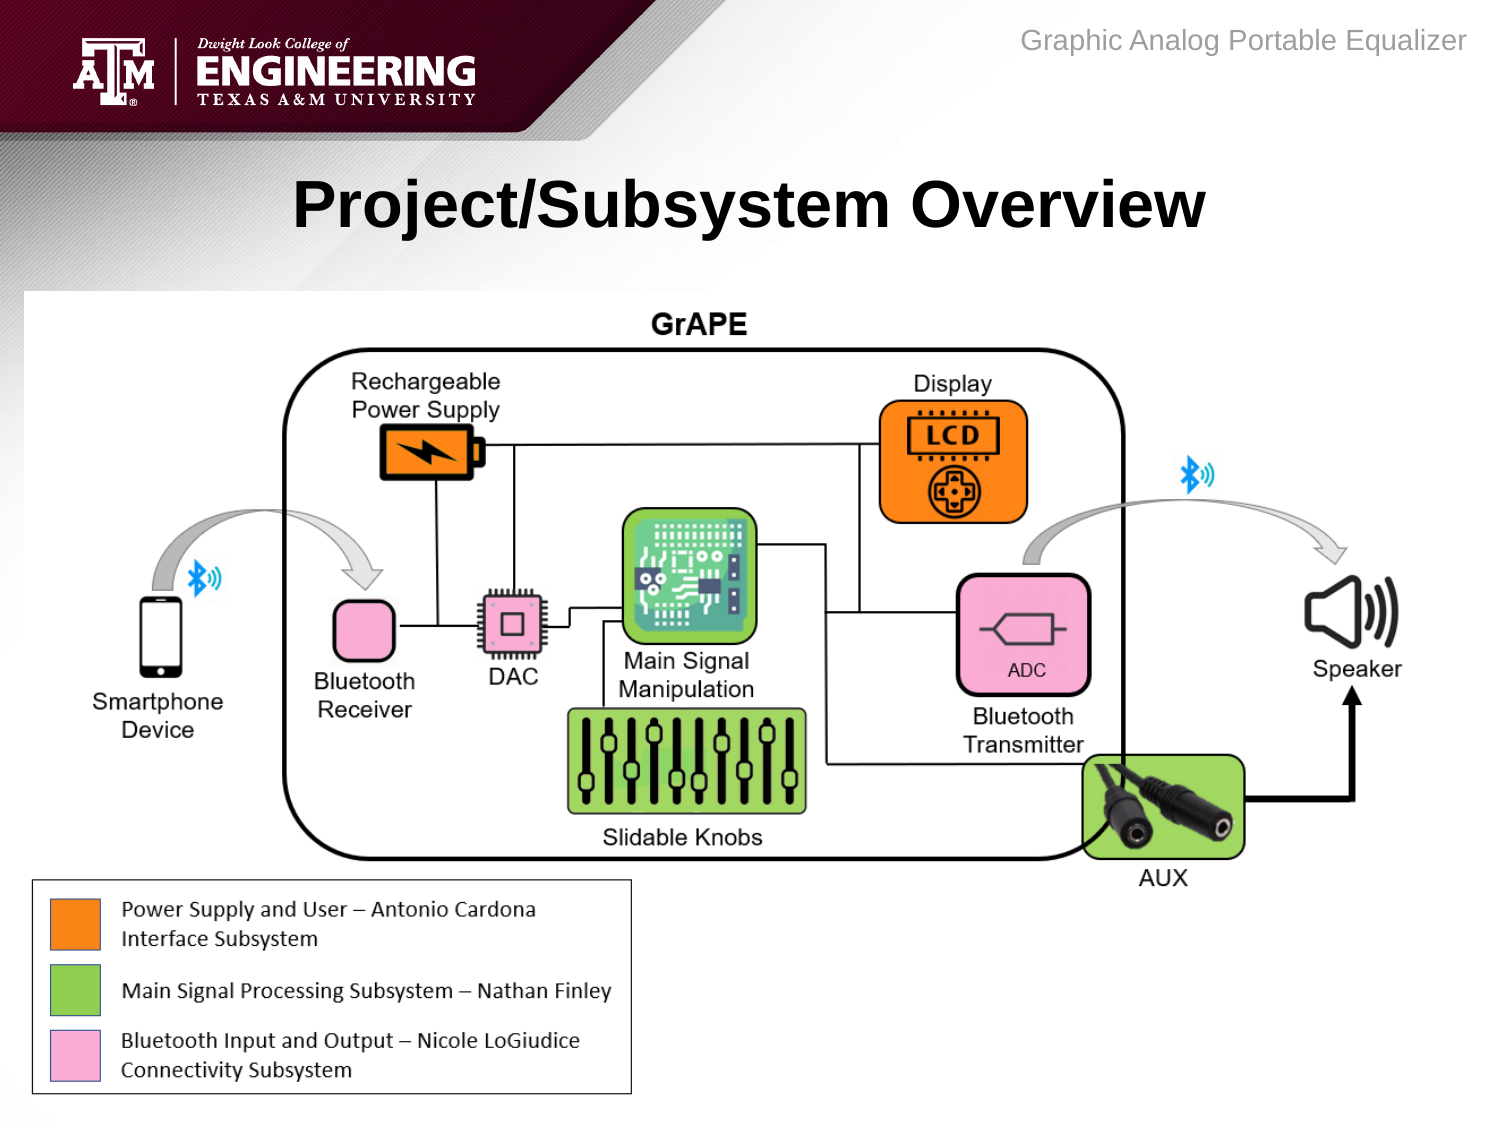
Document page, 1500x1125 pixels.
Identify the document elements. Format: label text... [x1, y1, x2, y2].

picture [0, 0, 1500, 1125]
text_box Graphic Analog Portable Equalizer [1005, 6, 1487, 72]
title Project/Subsystem Overview [75, 134, 1425, 267]
